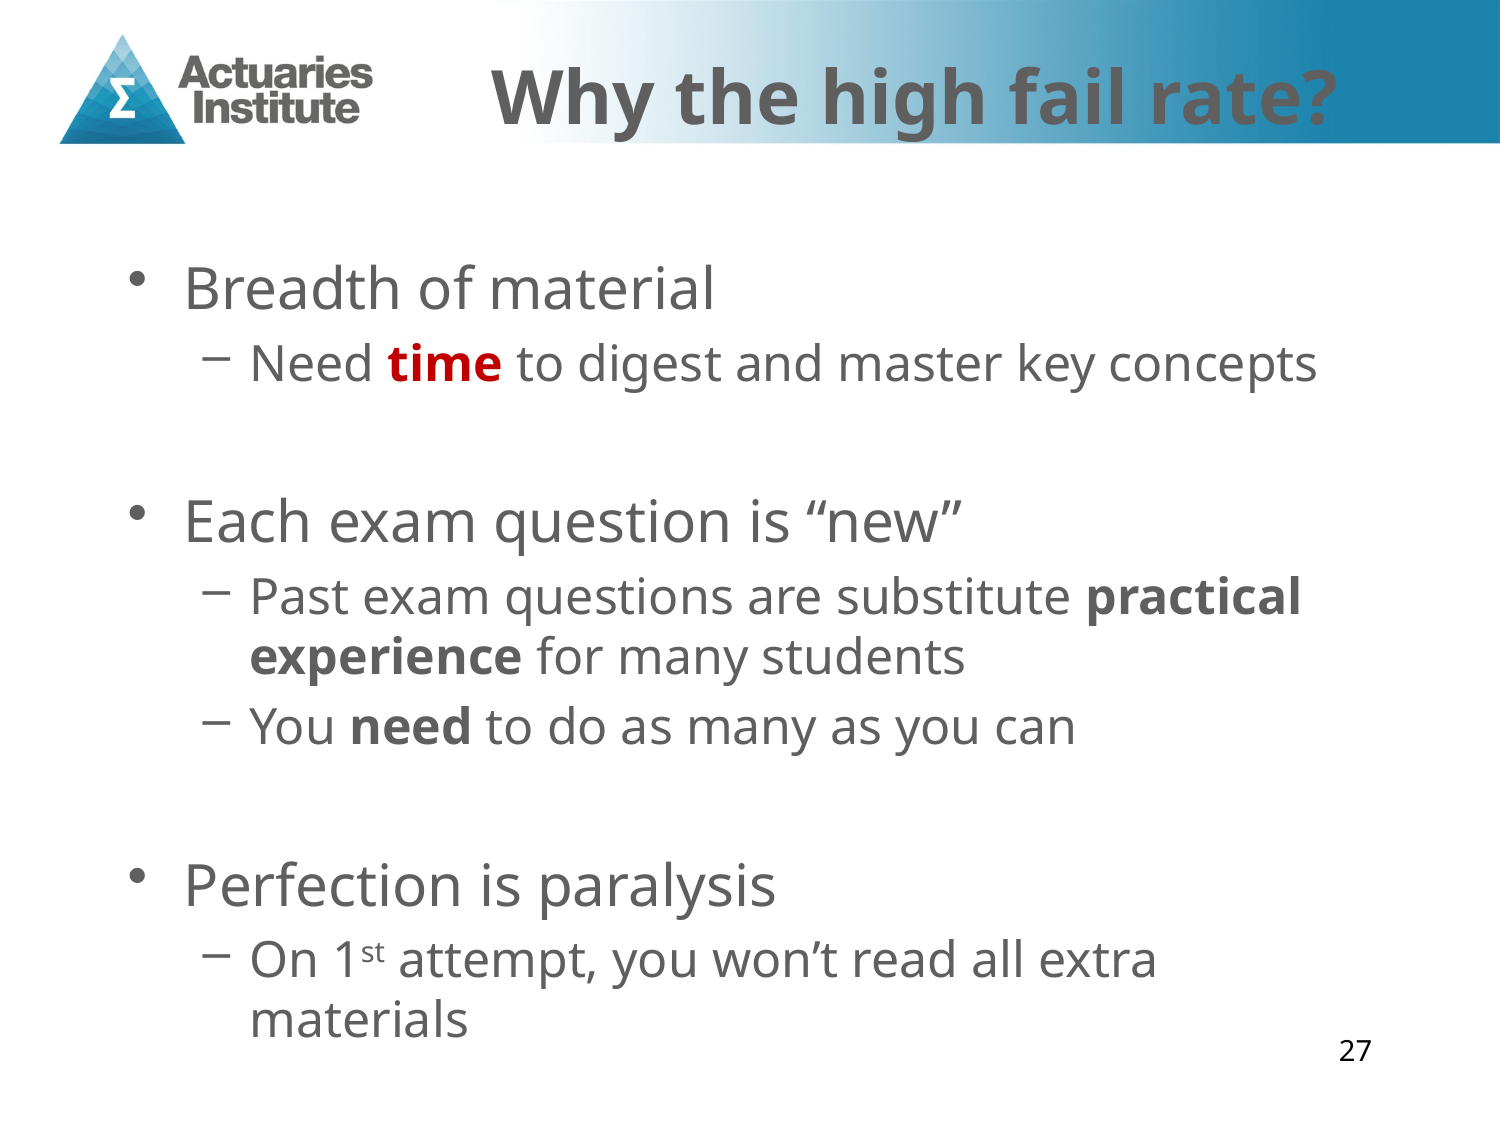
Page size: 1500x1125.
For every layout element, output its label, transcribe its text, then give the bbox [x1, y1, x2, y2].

list Breadth of material Need time to digest and master key concepts Each exam question is “new” Past exam questions are substitute practical experience for many students You need to do as many as you can Perfection is paralysis On 1st attempt, you won’t read all extra materials [112, 243, 1388, 1012]
title Why the high fail rate? [277, 0, 1500, 189]
picture [0, 0, 277, 150]
slide_number 27 [1312, 1024, 1388, 1101]
